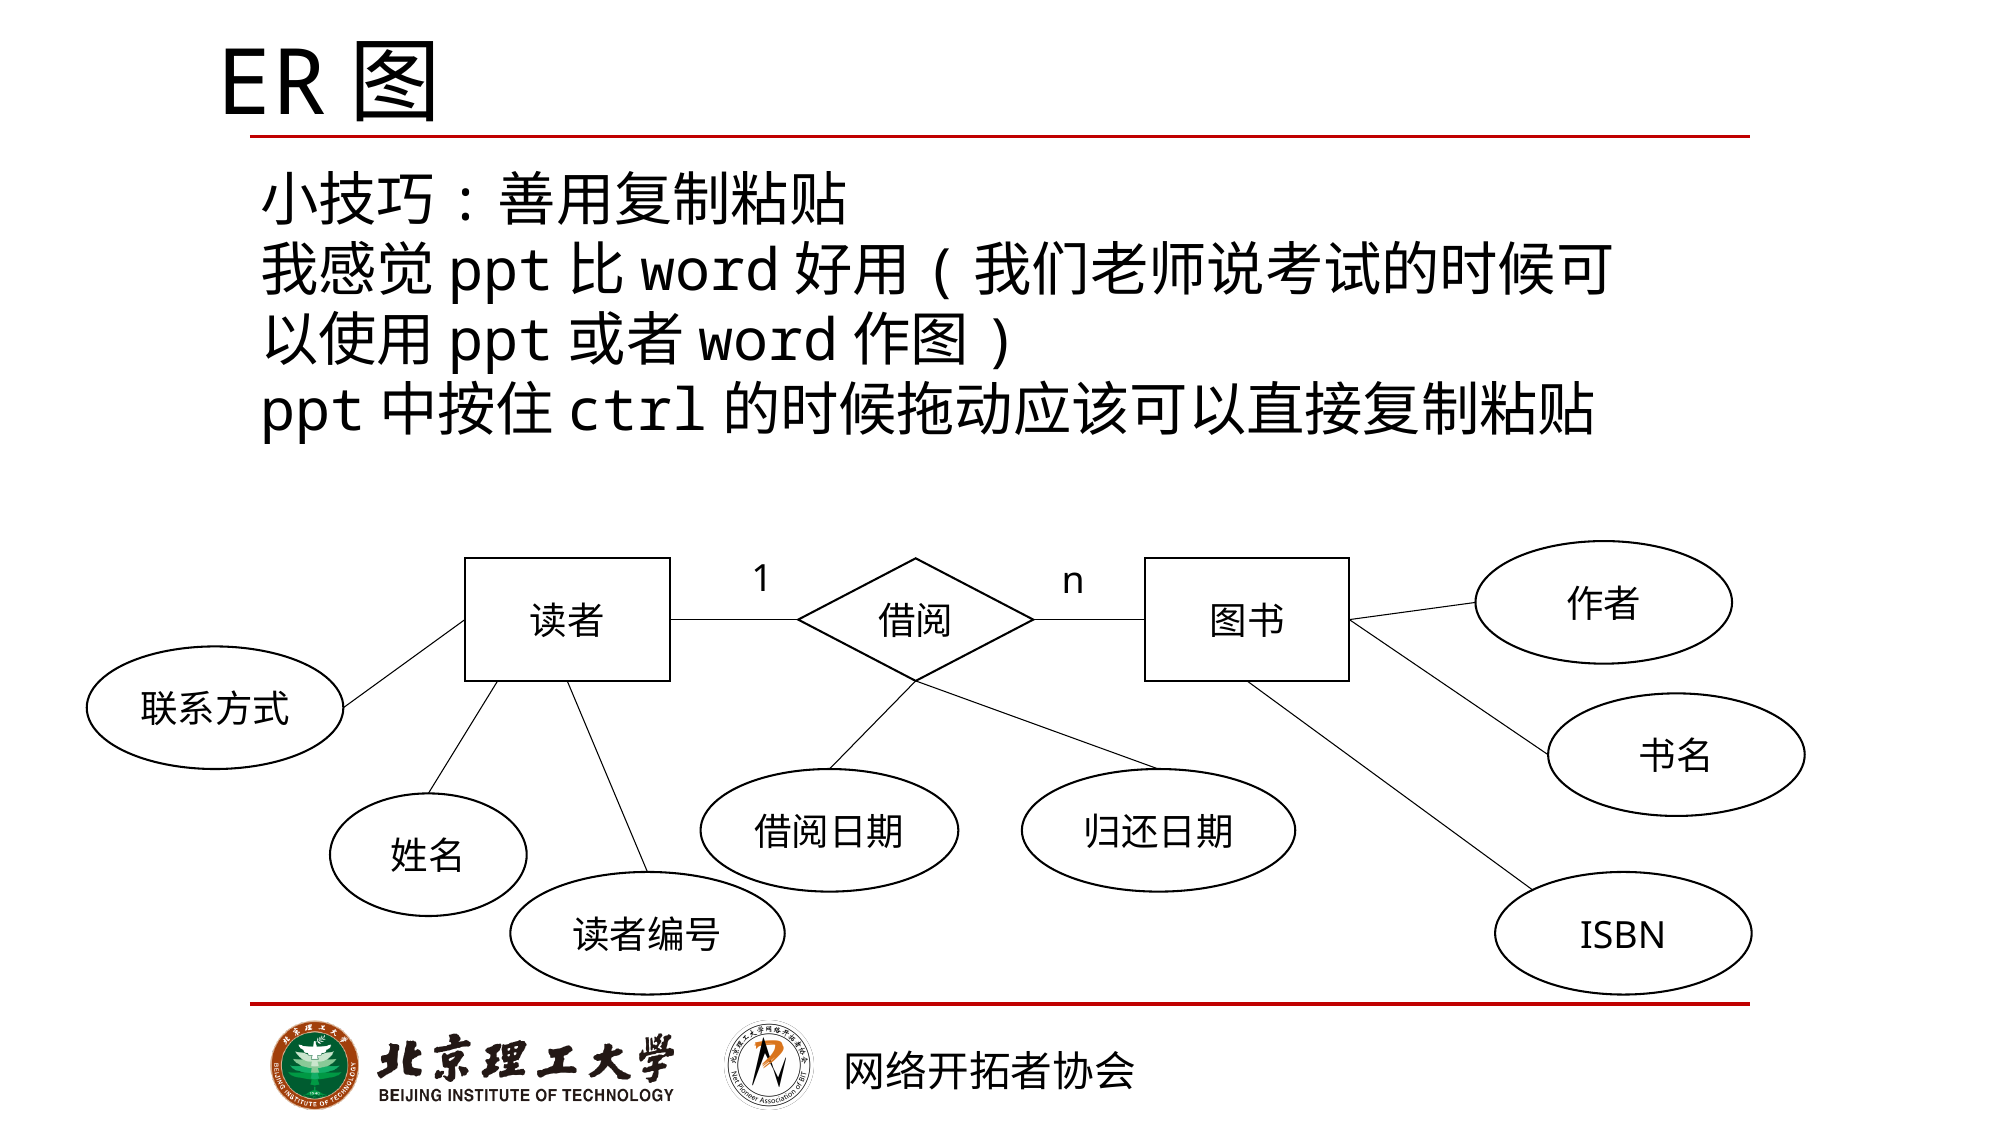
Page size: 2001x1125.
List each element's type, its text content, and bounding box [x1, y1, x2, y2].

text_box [428, 680, 498, 794]
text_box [1246, 680, 1533, 890]
text_box 借阅日期 [699, 767, 960, 893]
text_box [1349, 619, 1549, 755]
text_box 读者编号 [509, 870, 786, 996]
text_box 姓名 [328, 792, 528, 918]
text_box 借阅 [796, 557, 1035, 680]
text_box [829, 680, 915, 769]
text_box 读者 [464, 557, 671, 682]
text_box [915, 680, 1159, 769]
text_box 联系方式 [85, 645, 345, 771]
picture [270, 1020, 674, 1110]
text_box ER图 [202, 15, 1612, 141]
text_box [1349, 602, 1476, 619]
text_box ISBN [1494, 870, 1753, 996]
text_box 小技巧:善用复制粘贴 我感觉ppt比word好用(我们老师说考试的时候可以使用ppt或者word作图) ppt中按住ctrl的时候拖动应该可以直接复制粘贴 [245, 154, 1672, 450]
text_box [567, 680, 648, 872]
text_box 作者 [1474, 540, 1734, 665]
text_box 1 [736, 546, 787, 607]
text_box 网络开拓者协会 [828, 1037, 1402, 1102]
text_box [343, 619, 465, 708]
text_box 图书 [1144, 557, 1350, 682]
text_box 书名 [1547, 692, 1806, 817]
text_box n [1046, 548, 1098, 609]
picture [724, 1020, 814, 1110]
text_box 归还日期 [1020, 767, 1246, 893]
